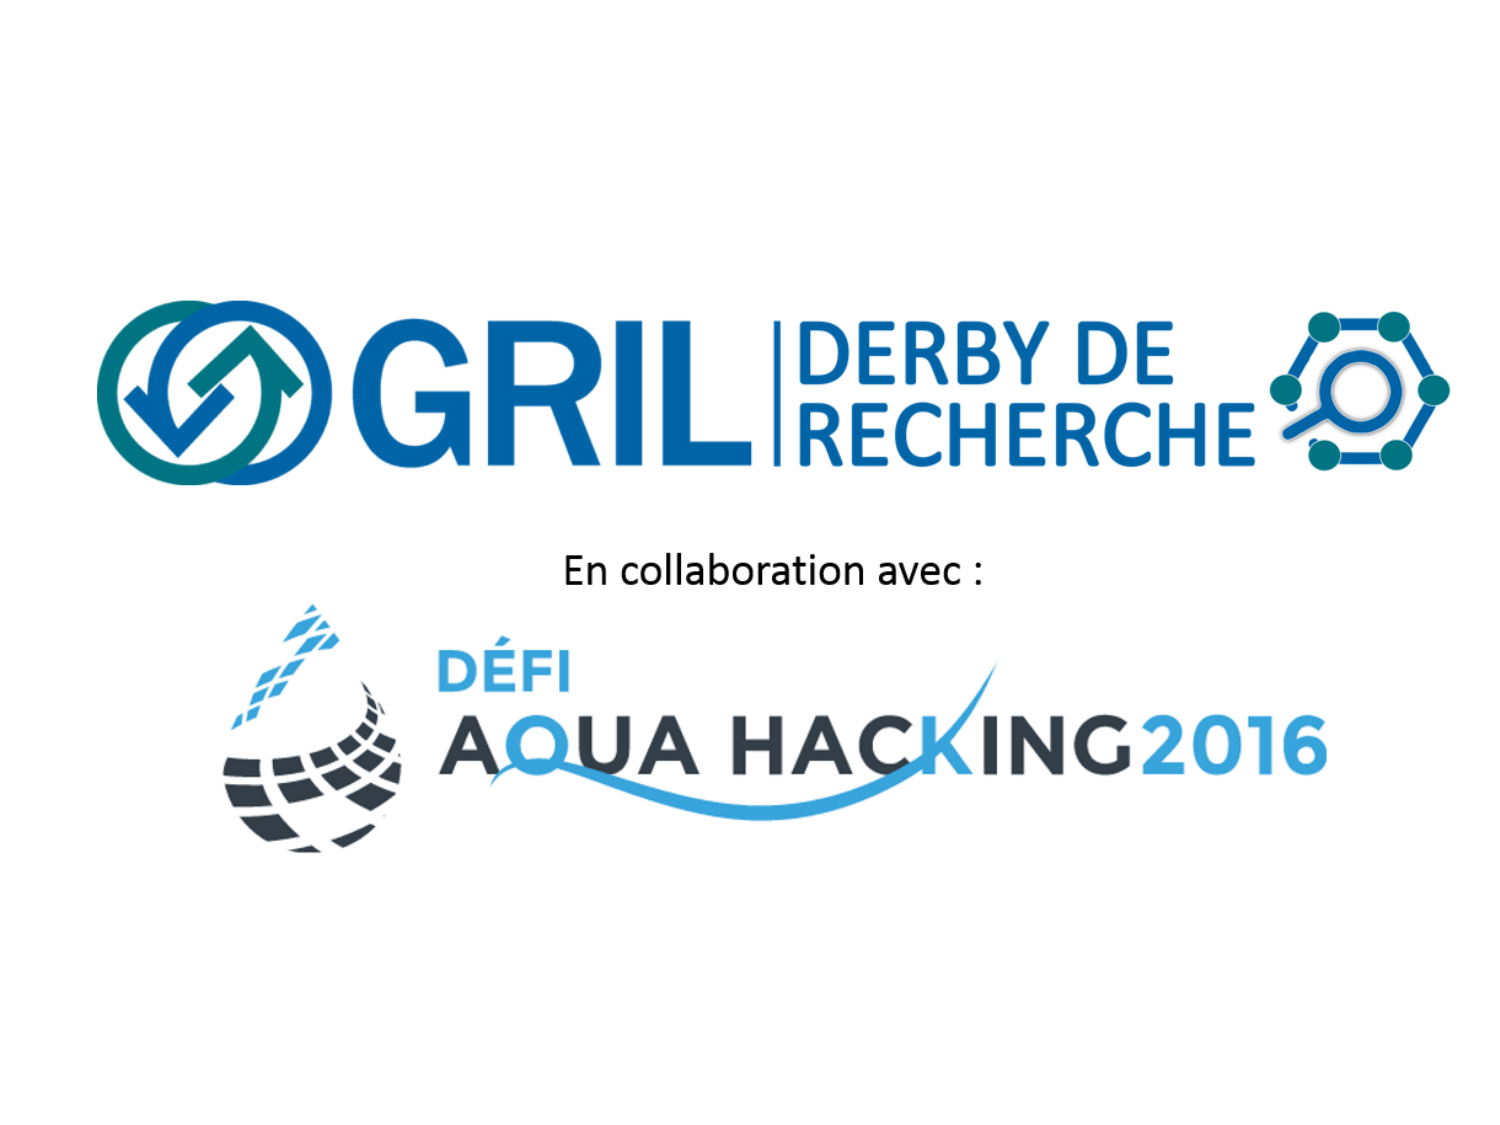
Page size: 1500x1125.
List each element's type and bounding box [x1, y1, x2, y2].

picture [48, 211, 1500, 938]
